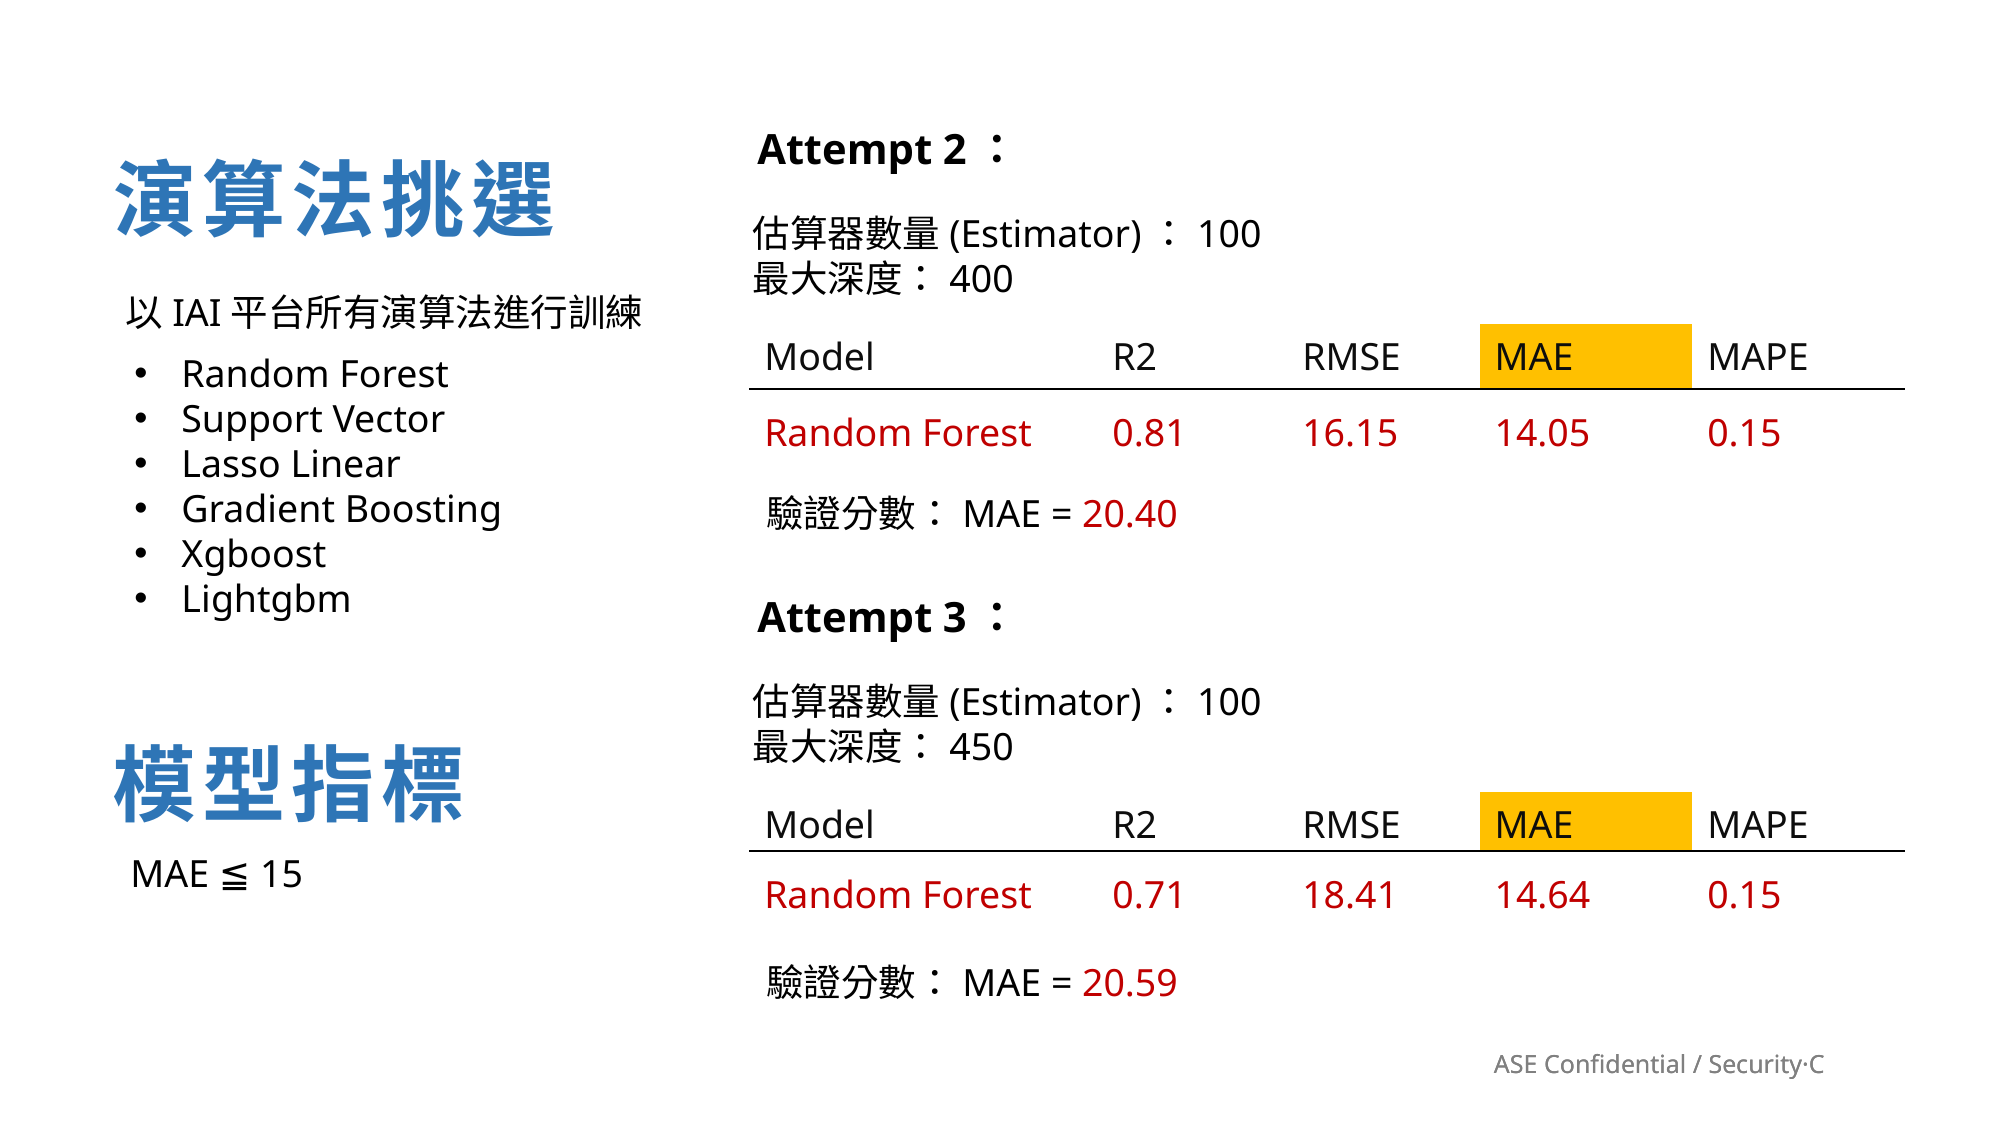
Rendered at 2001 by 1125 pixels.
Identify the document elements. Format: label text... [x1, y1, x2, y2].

table_header RMSE [1287, 324, 1480, 388]
table_header MAPE [1692, 792, 1905, 850]
table_header R2 [1098, 324, 1287, 388]
table_header Model [749, 792, 1098, 850]
table_cell 14.05 [1480, 390, 1692, 475]
text_box MAE ≦ 15 [115, 842, 318, 903]
text_box 演算法挑選 [98, 139, 570, 255]
text_box 驗證分數：MAE = 20.59 [751, 951, 1194, 1012]
table_cell 14.64 [1480, 852, 1692, 937]
text_box 估算器數量(Estimator)：100 最大深度：450 [738, 670, 1277, 776]
table_cell 0.81 [1098, 390, 1287, 475]
text_box Attempt 2： [742, 115, 1034, 181]
table_header Model [749, 324, 1098, 388]
table_header MAPE [1692, 324, 1905, 388]
table_header R2 [1098, 792, 1287, 850]
table_header MAE [1480, 792, 1692, 850]
table_cell 0.15 [1692, 852, 1905, 937]
table_cell 16.15 [1287, 390, 1480, 475]
text_box Random Forest Support Vector Lasso Linear Gradient Boosting Xgboost Lightgbm [119, 342, 518, 628]
table_cell 0.71 [1098, 852, 1287, 937]
text_box 模型指標 [97, 724, 480, 839]
table_cell 0.15 [1692, 390, 1905, 475]
table_header MAE [1480, 324, 1692, 388]
table_cell 18.41 [1287, 852, 1480, 937]
table_cell Random Forest [749, 852, 1098, 937]
table_cell Random Forest [749, 390, 1098, 475]
text_box Attempt 3： [742, 583, 1034, 649]
text_box 以IAI平台所有演算法進行訓練 [111, 281, 658, 342]
text_box 估算器數量(Estimator)：100 最大深度：400 [738, 202, 1277, 308]
text_box 驗證分數：MAE = 20.40 [751, 483, 1194, 543]
table_header RMSE [1287, 792, 1480, 850]
